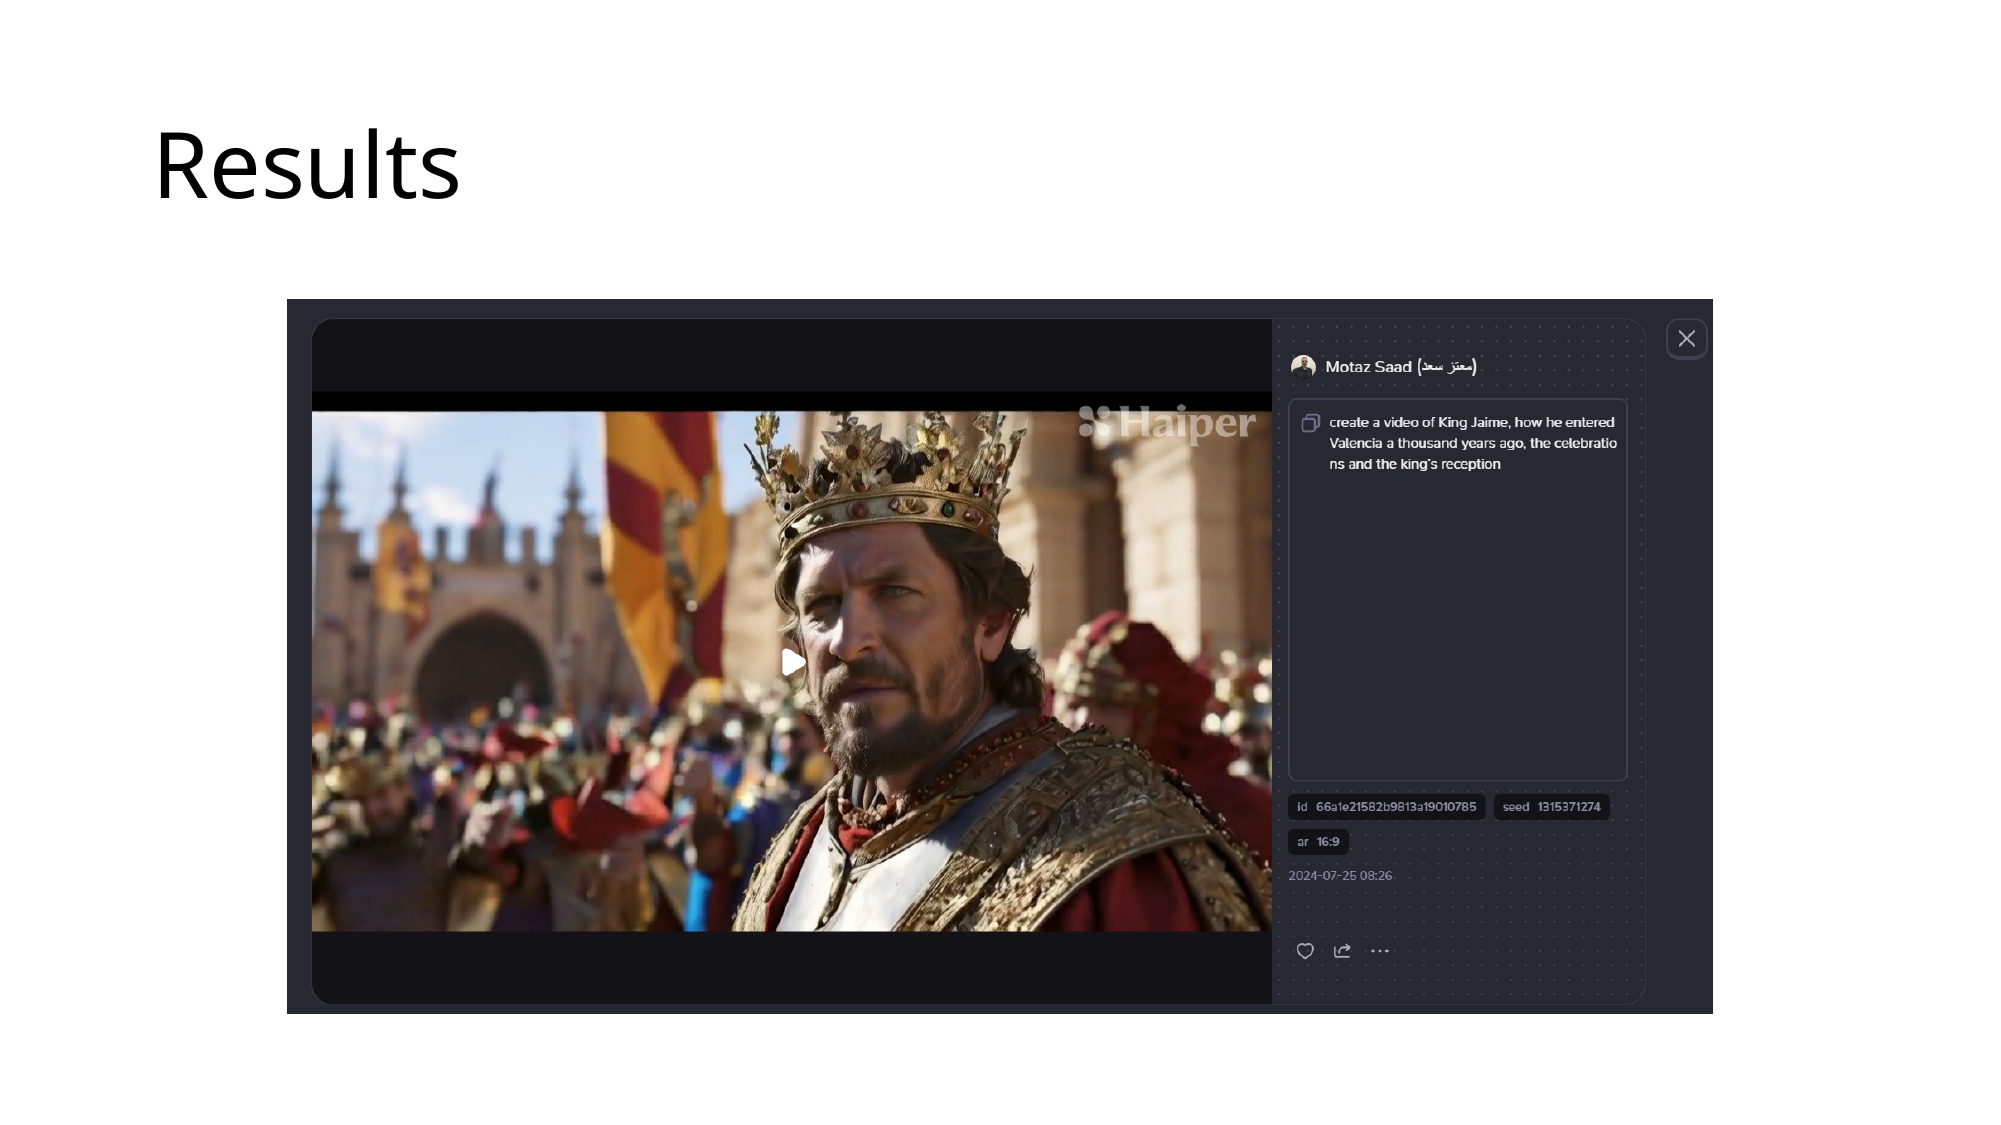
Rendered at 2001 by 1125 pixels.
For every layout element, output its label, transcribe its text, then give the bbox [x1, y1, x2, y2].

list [287, 299, 1713, 1014]
title Results [137, 59, 1863, 278]
